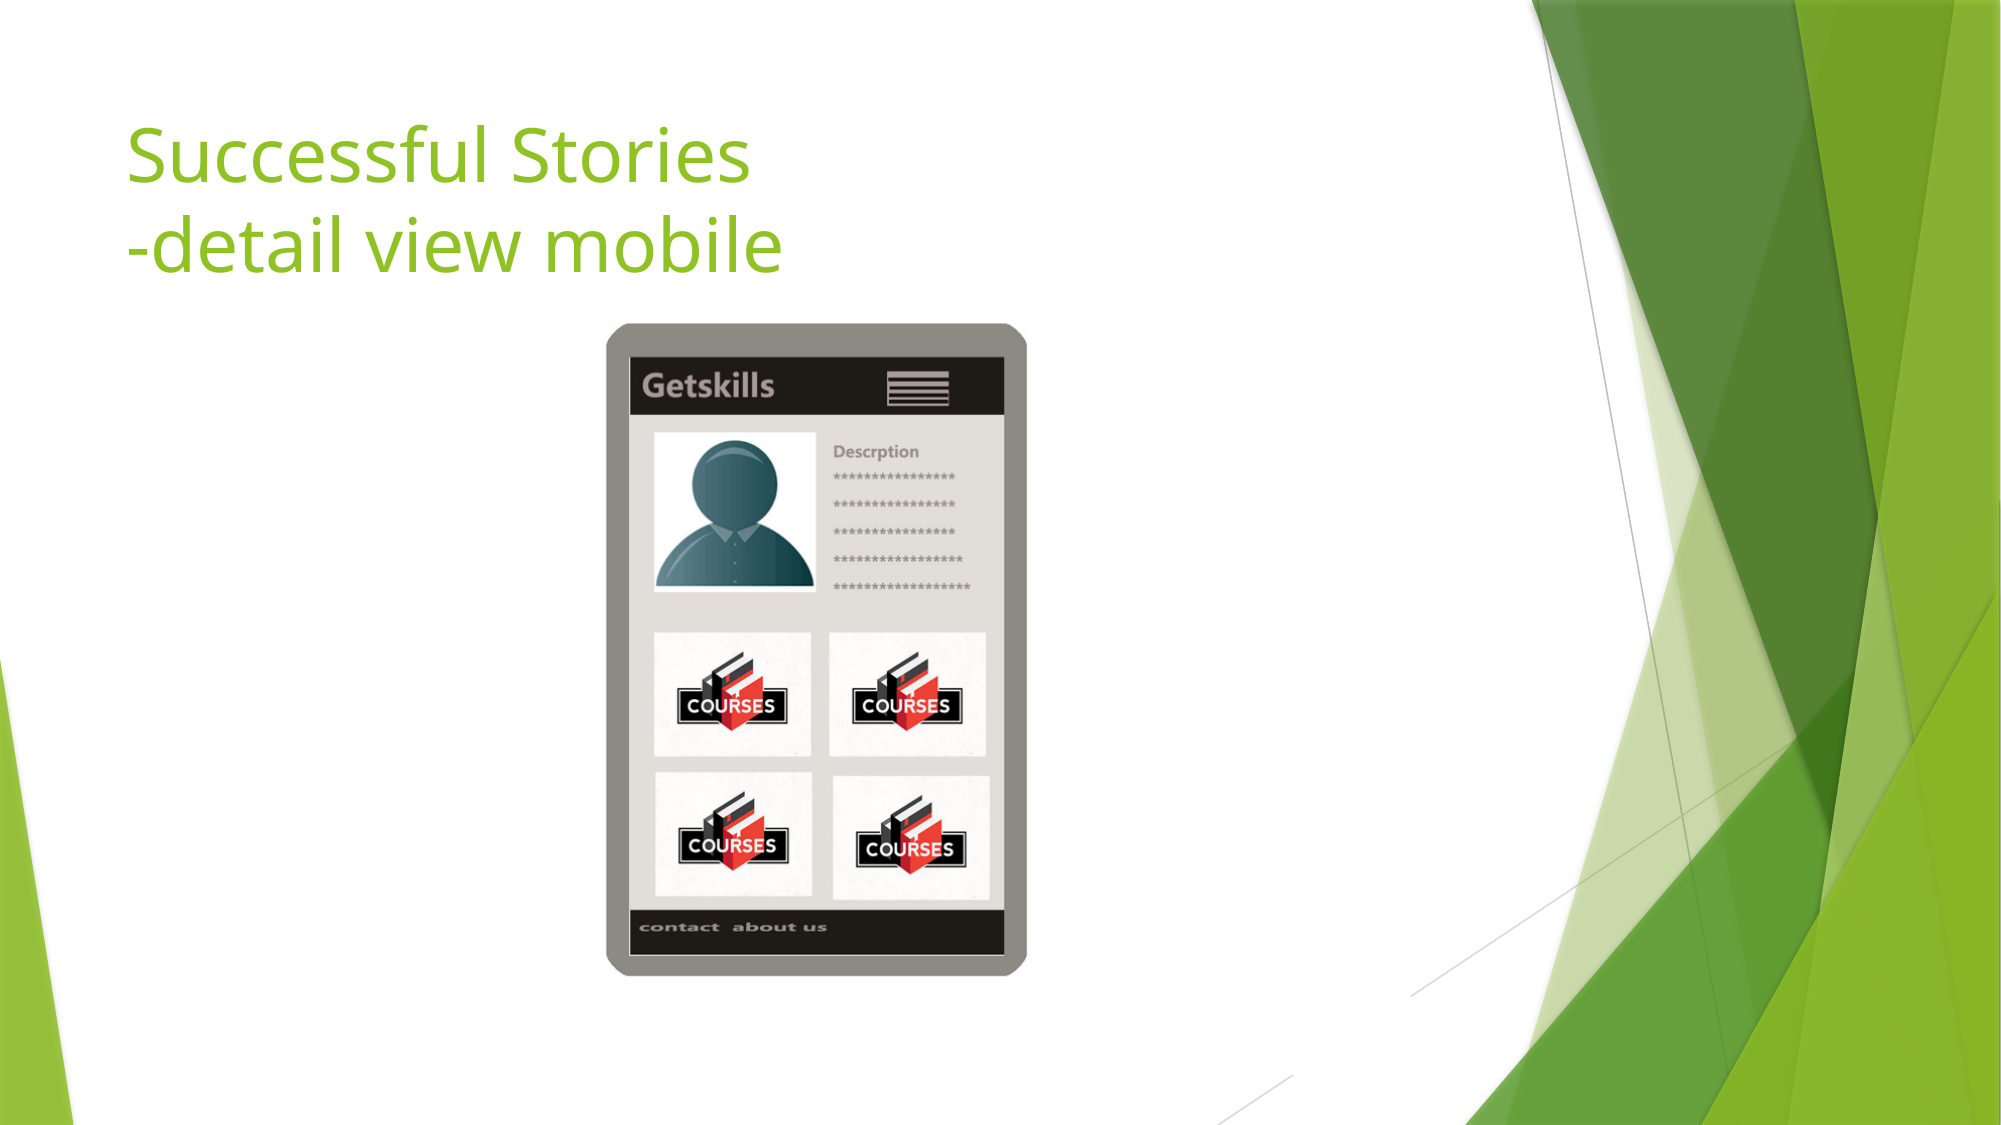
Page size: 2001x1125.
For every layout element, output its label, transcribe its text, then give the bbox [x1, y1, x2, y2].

title Successful Stories -detail view mobile [111, 99, 1522, 317]
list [221, 182, 1412, 1075]
